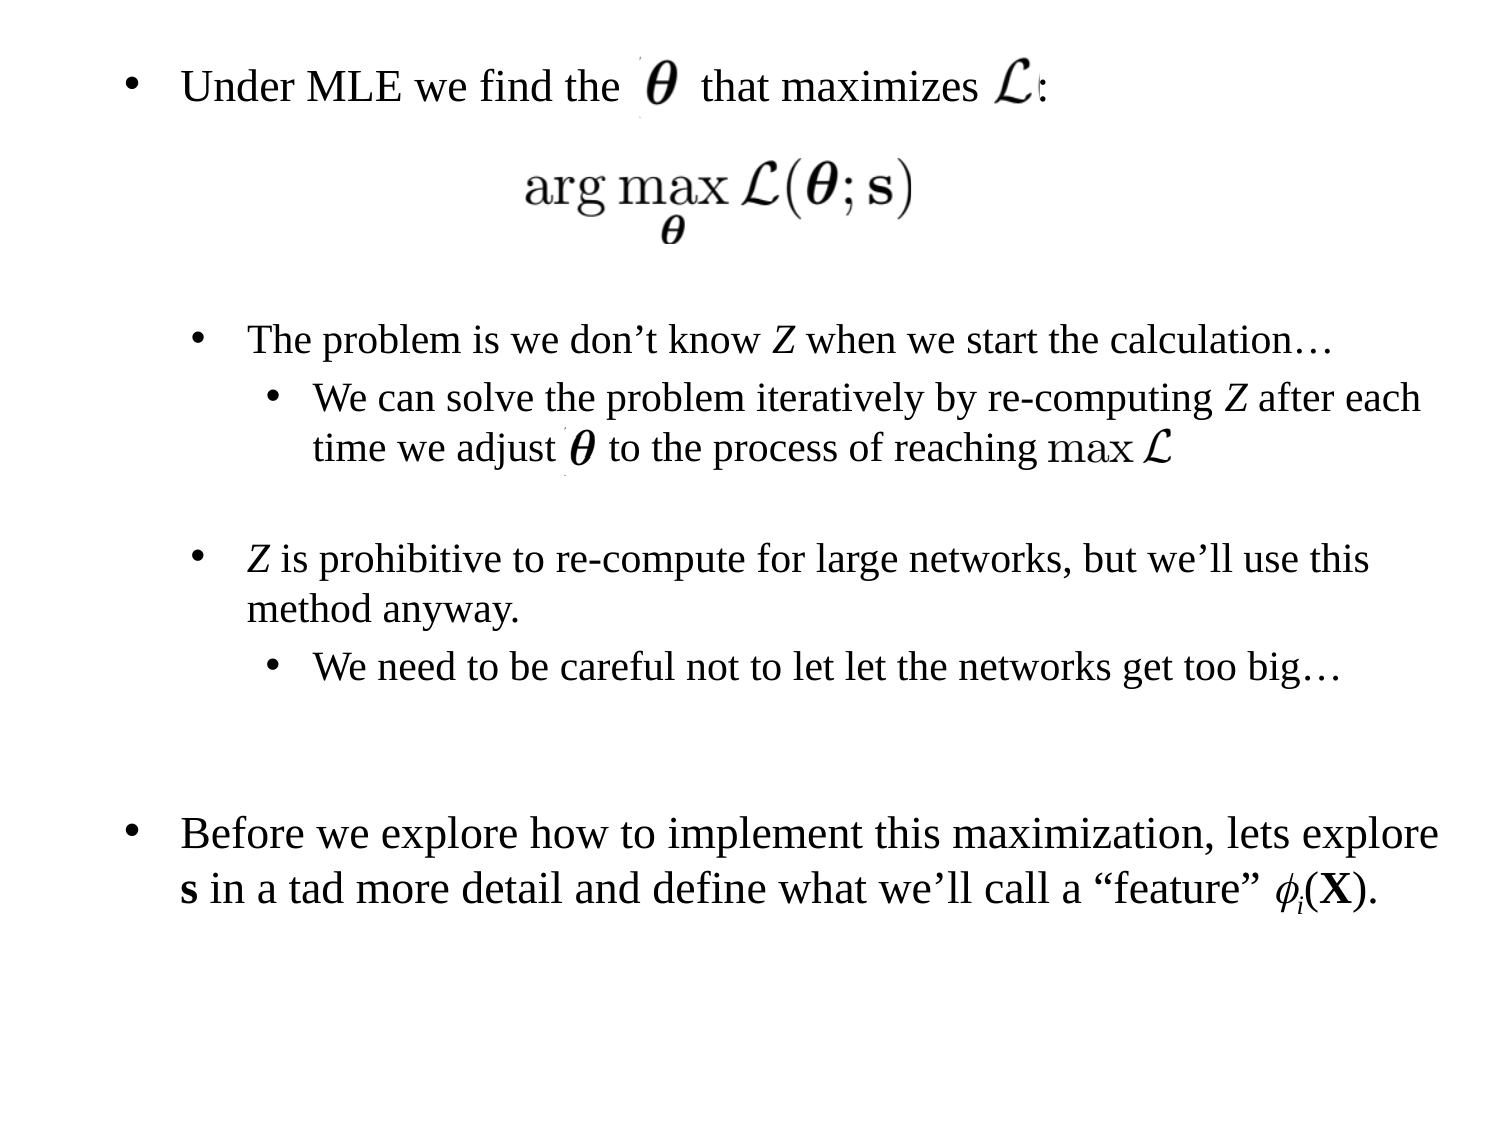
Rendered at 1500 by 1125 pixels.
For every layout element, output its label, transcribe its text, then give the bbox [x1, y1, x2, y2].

text_box Under MLE we find the that maximizes : [109, 48, 1389, 136]
text_box The problem is we don’t know Z when we start the calculation… We can solve the problem iteratively by re-computing Z after each time we adjust to the process of reaching [175, 304, 1456, 476]
picture [1047, 426, 1171, 464]
picture [524, 158, 912, 244]
picture [639, 45, 684, 118]
picture [564, 418, 600, 476]
text_box Z is prohibitive to re-compute for large networks, but we’ll use this method anyway. We need to be careful not to let let the networks get too big… [175, 522, 1456, 694]
text_box Before we explore how to implement this maximization, lets explore s in a tad more detail and define what we’ll call a “feature” fi(X). [109, 794, 1478, 971]
picture [993, 43, 1040, 116]
